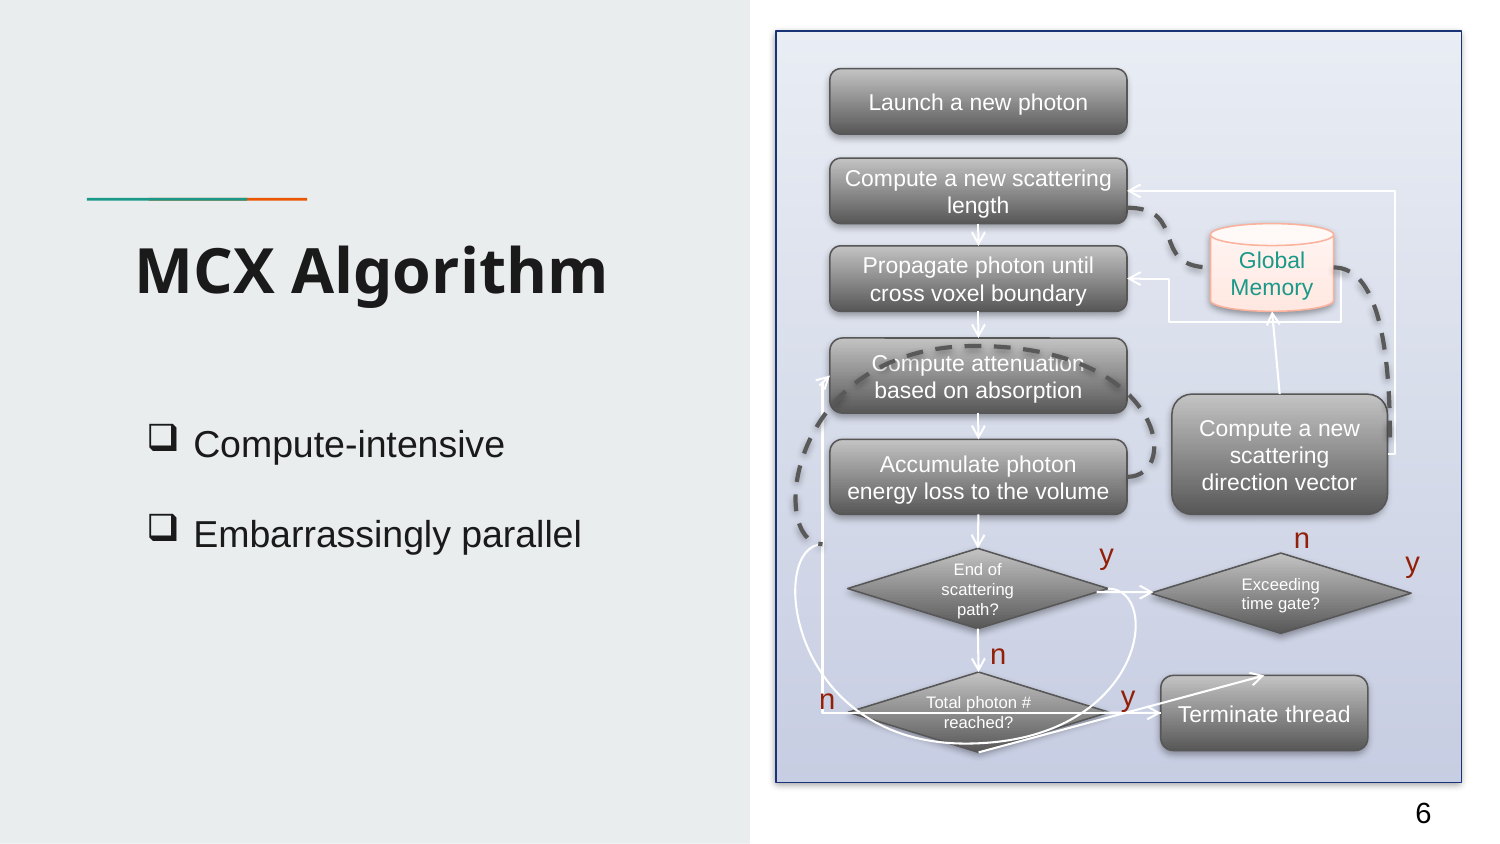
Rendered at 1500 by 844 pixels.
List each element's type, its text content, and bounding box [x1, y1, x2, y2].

text_box Compute-intensive Embarrassingly parallel [131, 413, 707, 563]
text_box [775, 30, 1462, 783]
slide_number 6 [1400, 779, 1491, 844]
title MCX Algorithm [119, 216, 662, 338]
